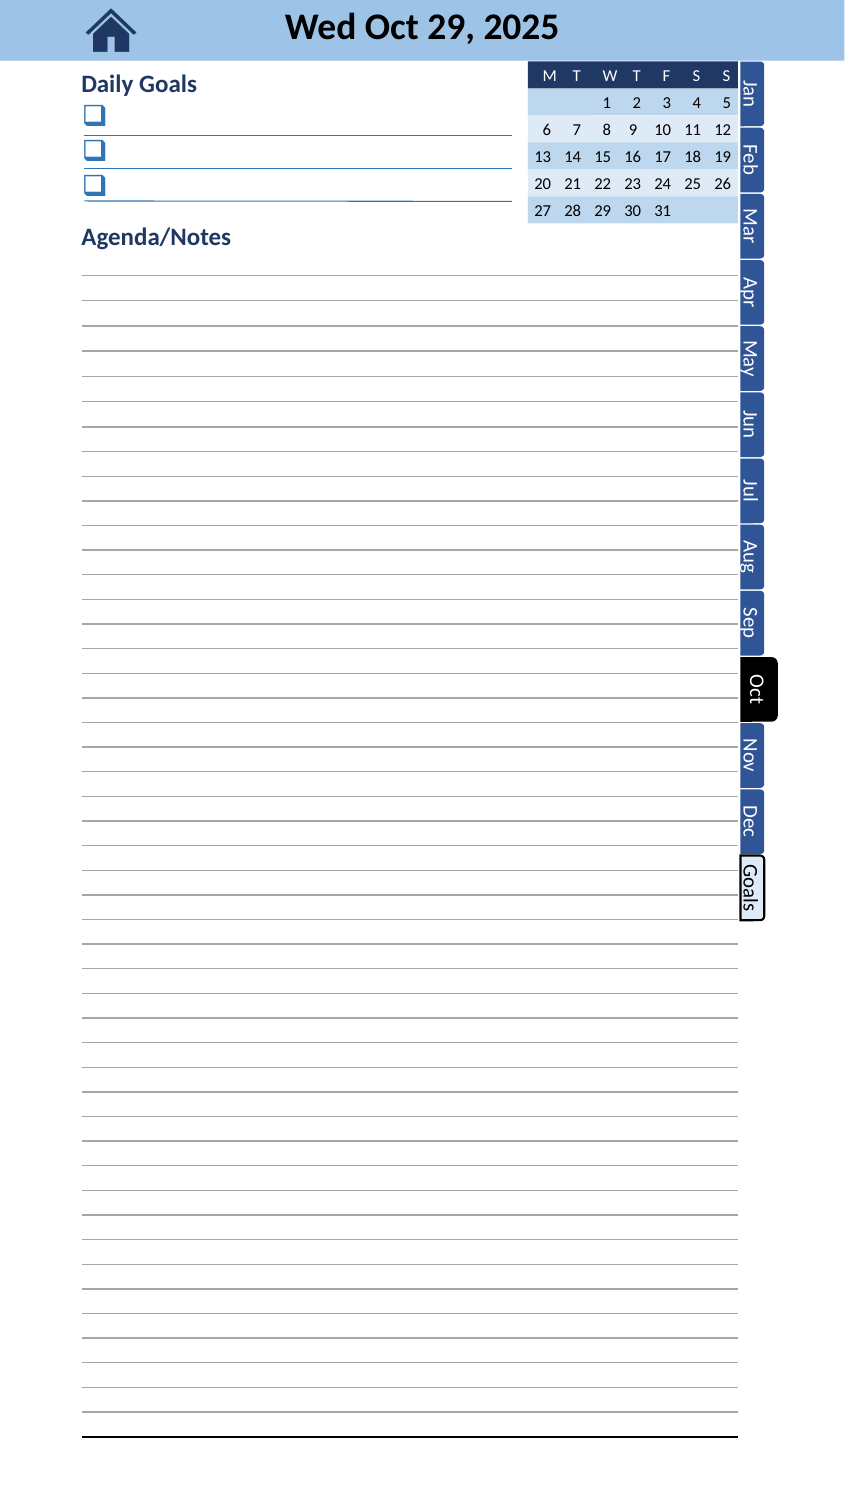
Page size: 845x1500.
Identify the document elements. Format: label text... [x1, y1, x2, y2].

picture [82, 1, 140, 59]
list Wed Oct 29, 2025 [190, 0, 655, 61]
